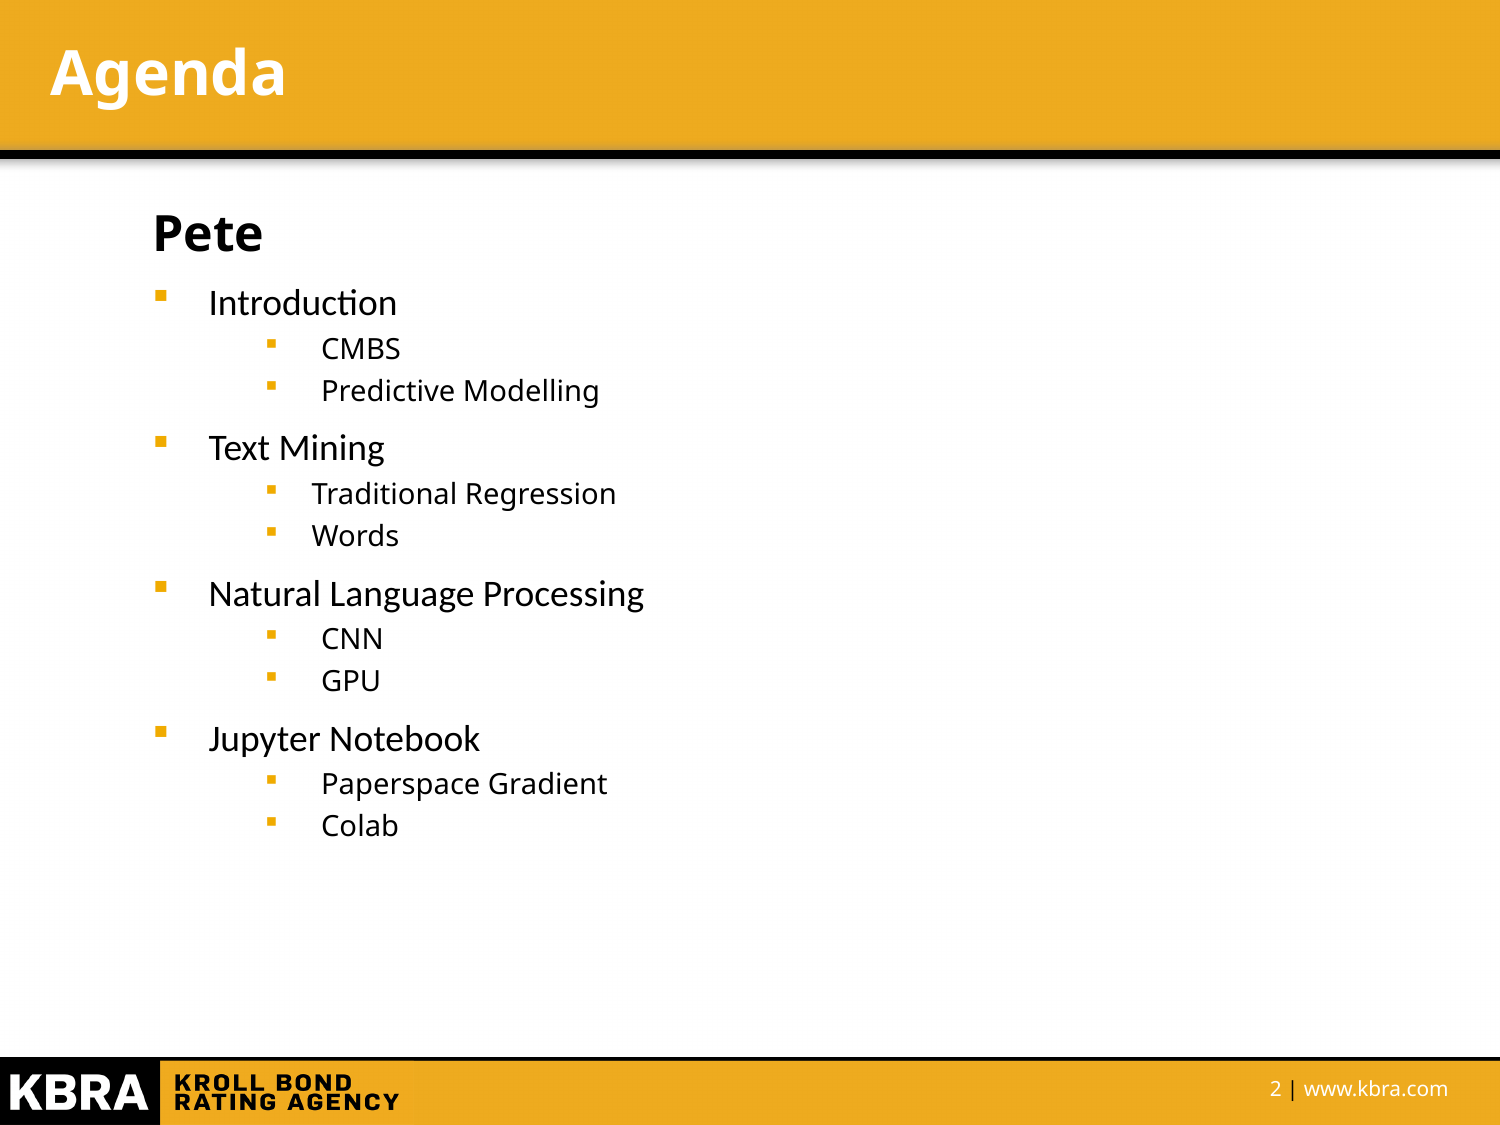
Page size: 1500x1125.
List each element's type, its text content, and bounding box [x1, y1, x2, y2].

text_box Pete Introduction CMBS Predictive Modelling Text Mining Traditional Regression Words Natural Language Processing CNN GPU Jupyter Notebook Paperspace Gradient Colab [137, 201, 688, 1031]
picture [0, 0, 1500, 1125]
title Agenda [35, 0, 1500, 152]
